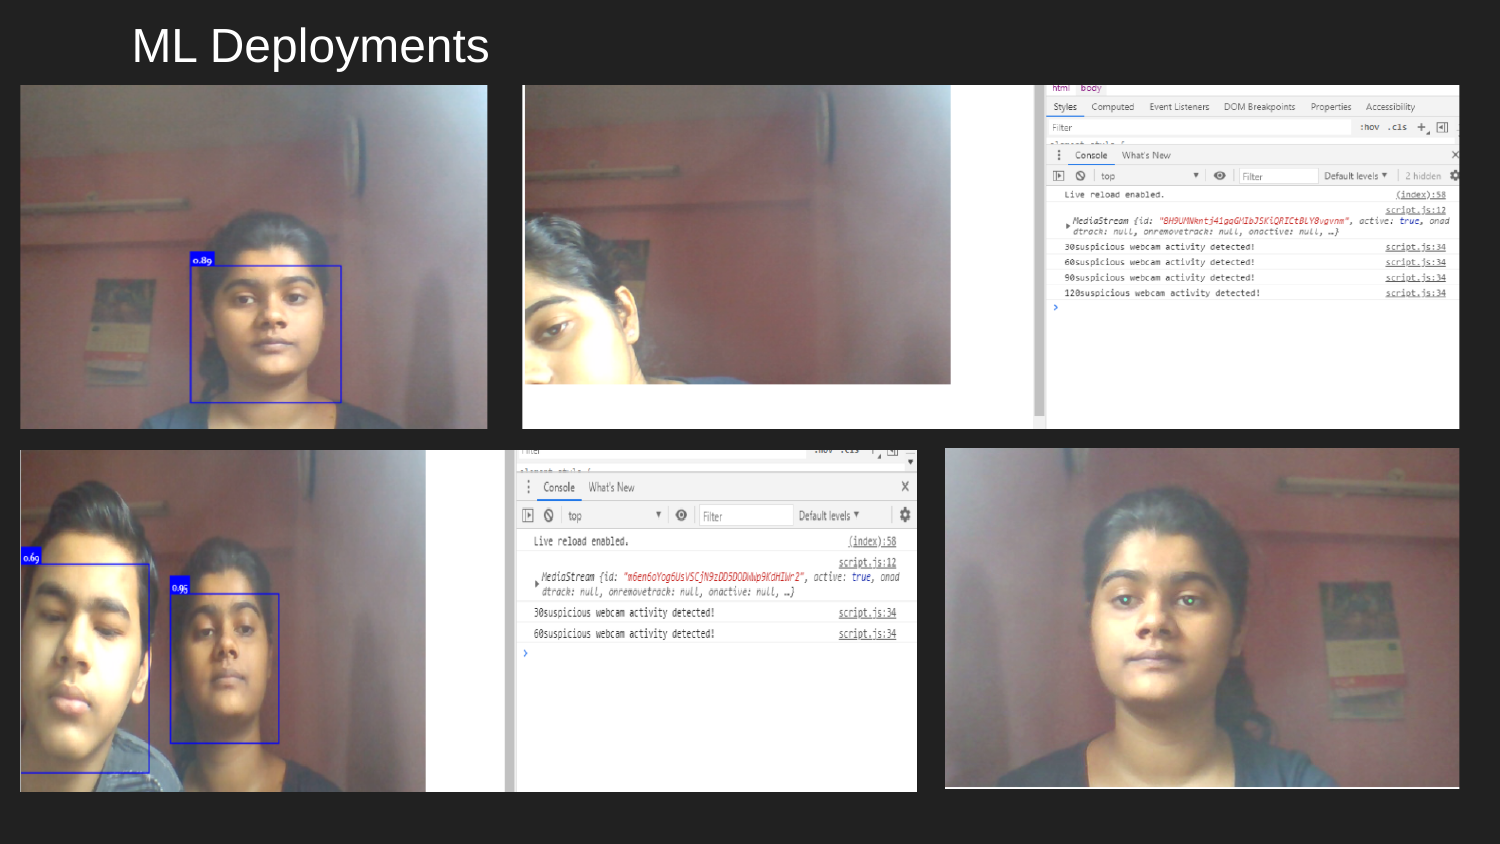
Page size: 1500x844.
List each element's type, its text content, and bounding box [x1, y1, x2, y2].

picture [944, 447, 1460, 789]
picture [19, 450, 919, 792]
picture [19, 84, 488, 429]
text_box ML Deployments [0, 0, 686, 493]
picture [522, 84, 1460, 429]
